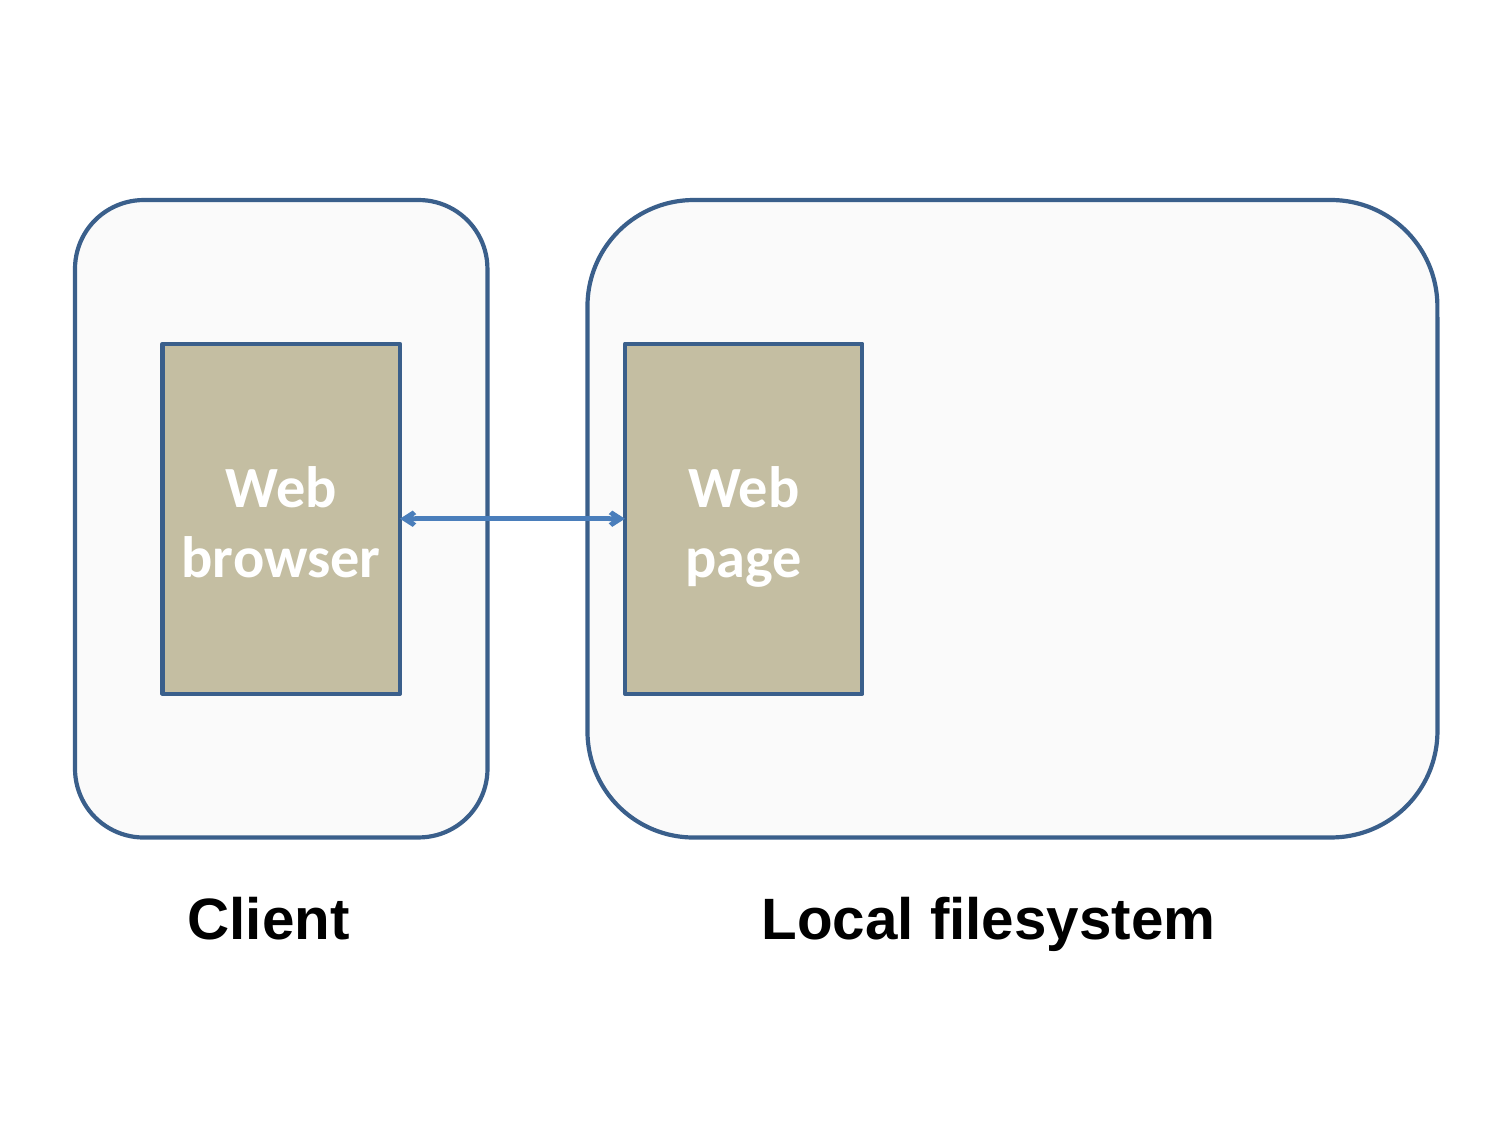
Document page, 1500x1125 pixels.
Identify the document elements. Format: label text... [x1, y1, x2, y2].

text_box Web page [623, 342, 864, 696]
text_box [72, 197, 490, 840]
text_box [585, 197, 1440, 840]
text_box Local filesystem [746, 873, 1231, 959]
text_box Client [172, 873, 365, 959]
text_box Web browser [160, 342, 402, 696]
